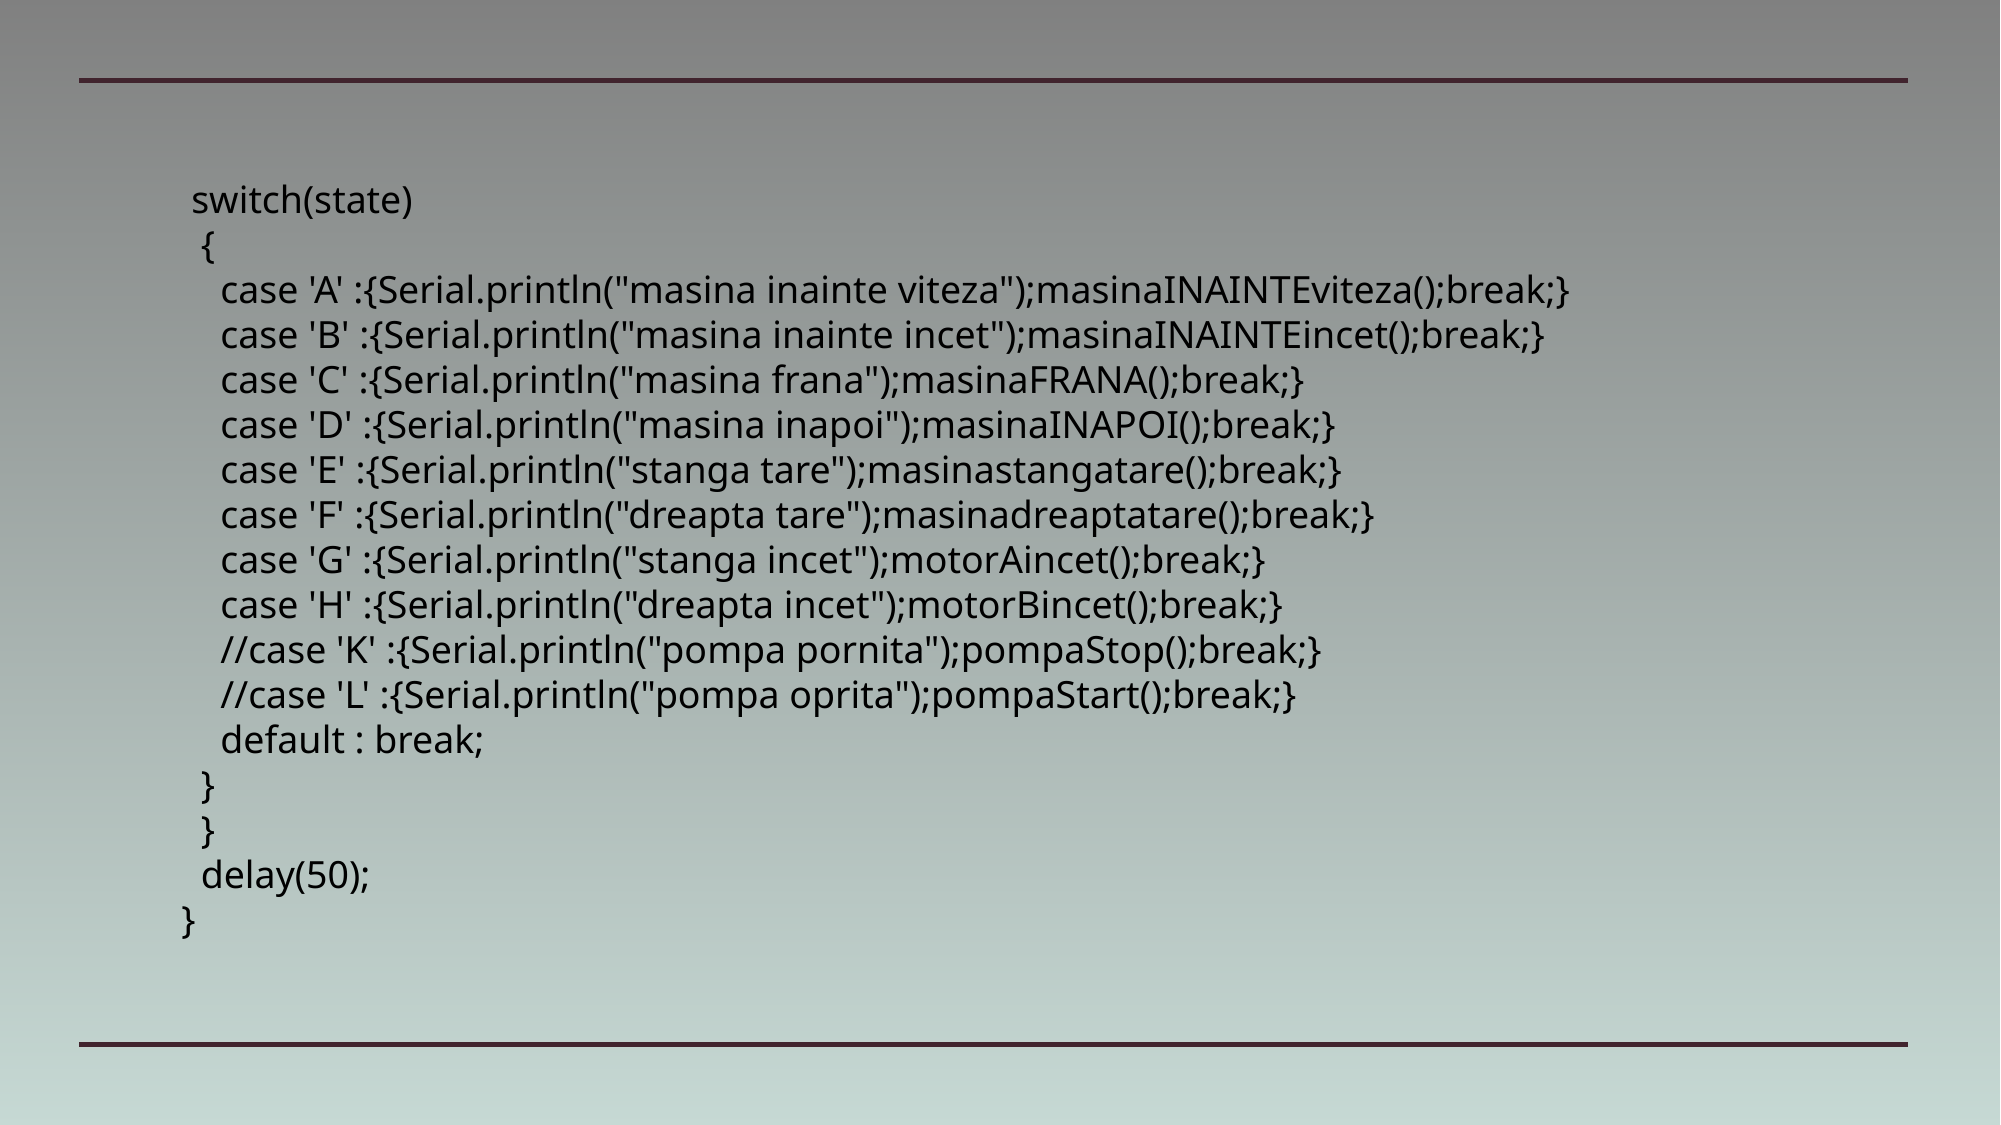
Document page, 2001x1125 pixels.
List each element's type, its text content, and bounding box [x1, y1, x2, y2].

text_box switch(state) { case 'A' :{Serial.println("masina inainte viteza");masinaINAINTEviteza();break;} case 'B' :{Serial.println("masina inainte incet");masinaINAINTEincet();break;} case 'C' :{Serial.println("masina frana");masinaFRANA();break;} case 'D' :{Serial.println("masina inapoi");masinaINAPOI();break;} case 'E' :{Serial.println("stanga tare");masinastangatare();break;} case 'F' :{Serial.println("dreapta tare");masinadreaptatare();break;} case 'G' :{Serial.println("stanga incet");motorAincet();break;} case 'H' :{Serial.println("dreapta incet");motorBincet();break;} //case 'K' :{Serial.println("pompa pornita");pompaStop();break;} //case 'L' :{Serial.println("pompa oprita");pompaStart();break;} default : break; } } delay(50); } [166, 168, 1627, 949]
